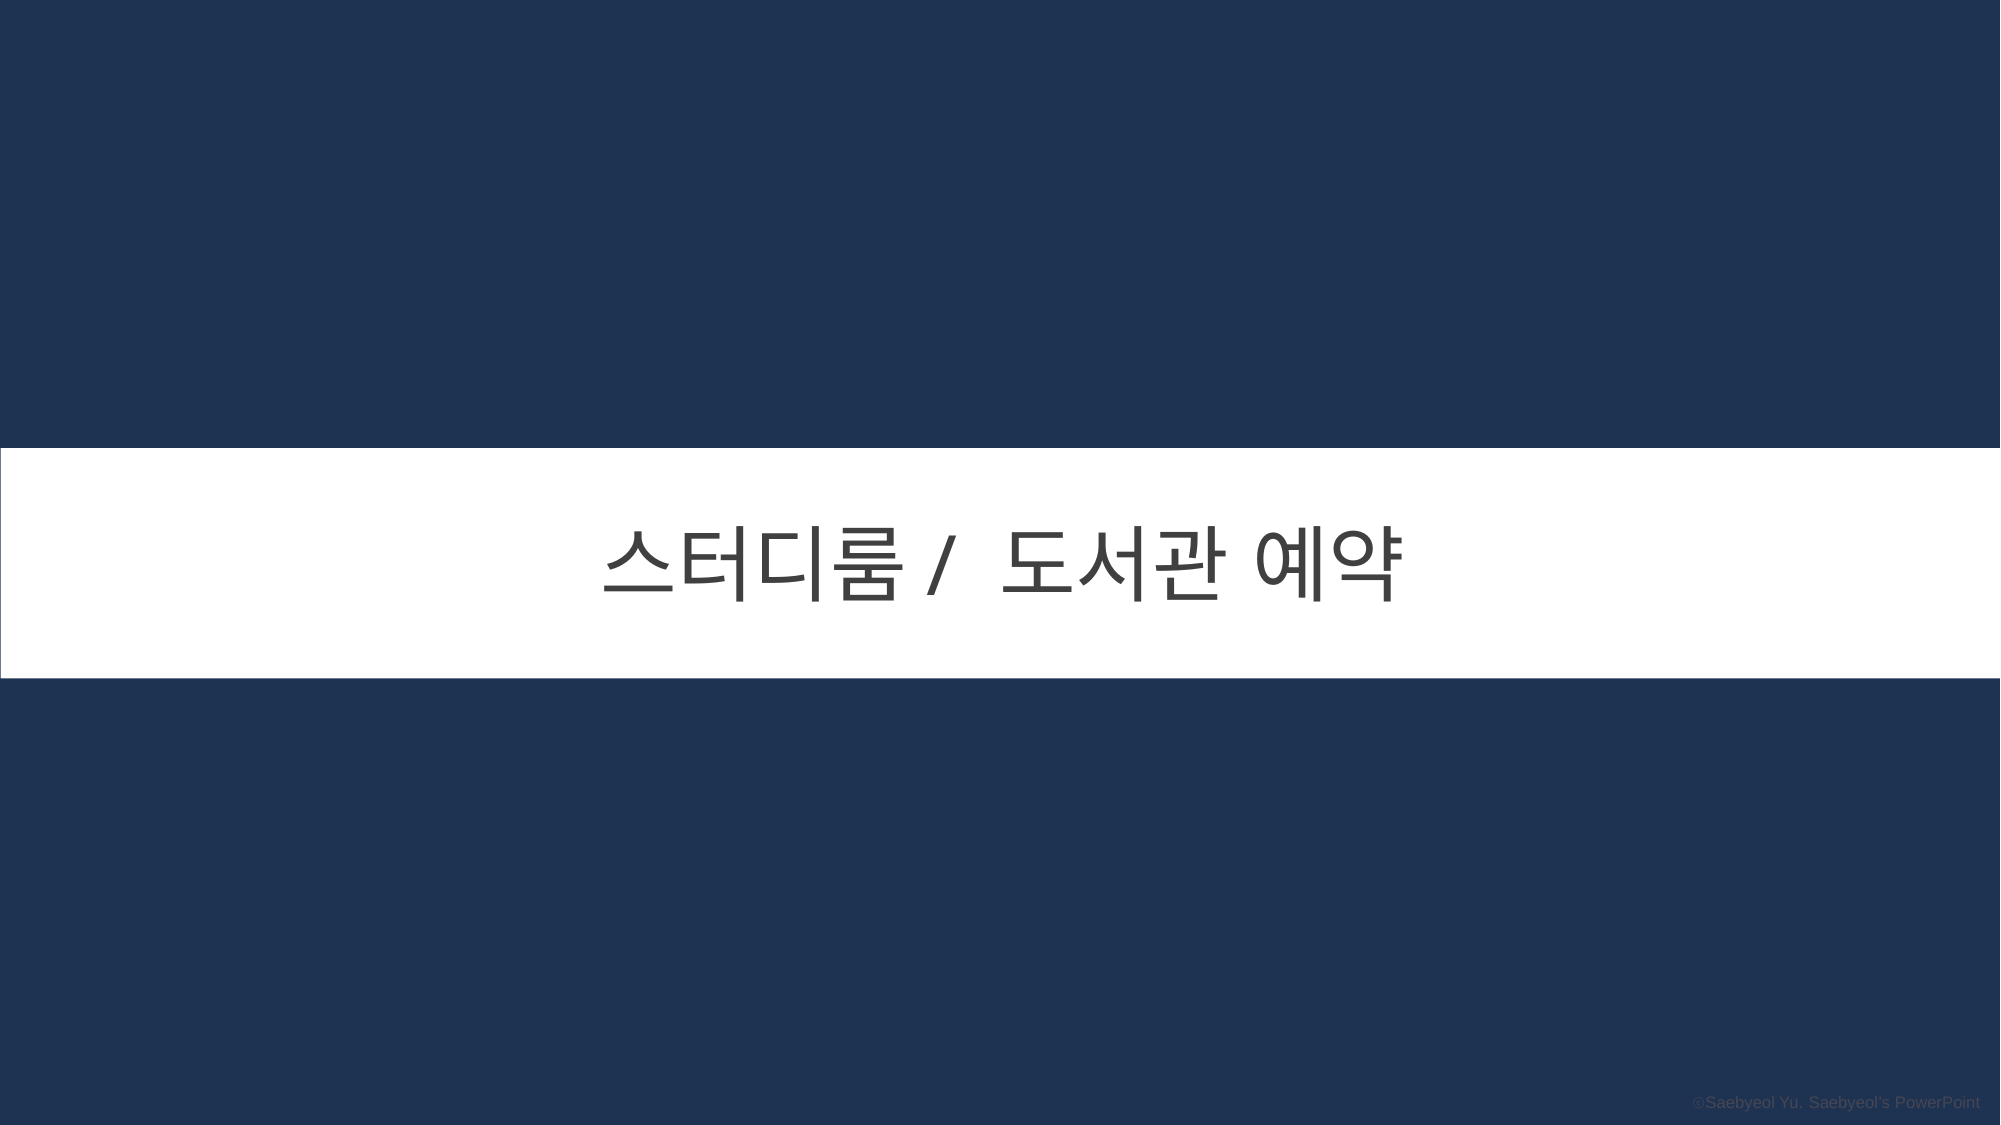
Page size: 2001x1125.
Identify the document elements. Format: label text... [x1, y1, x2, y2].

text_box [0, 447, 2000, 679]
text_box 스터디룸/ 도서관 예약 [586, 504, 1421, 620]
